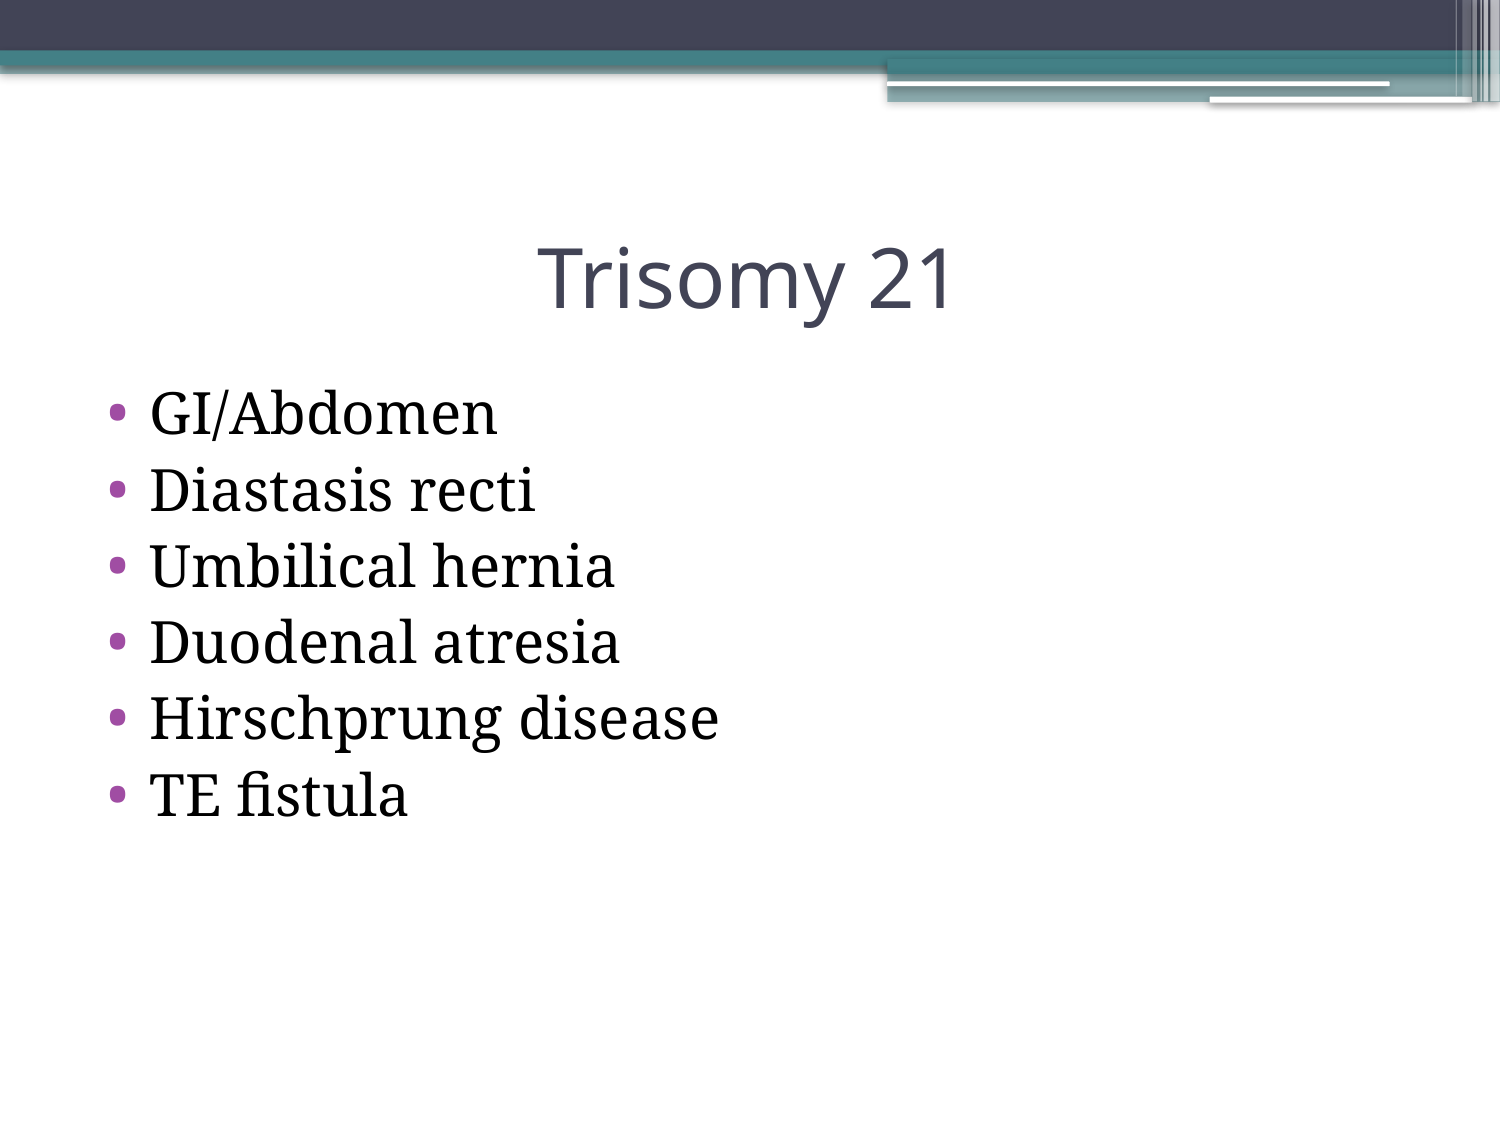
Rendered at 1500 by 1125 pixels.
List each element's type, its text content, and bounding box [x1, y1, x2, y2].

list GI/Abdomen Diastasis recti Umbilical hernia Duodenal atresia Hirschprung disease TE fistula [75, 369, 1425, 1079]
title Trisomy 21 [75, 187, 1425, 363]
